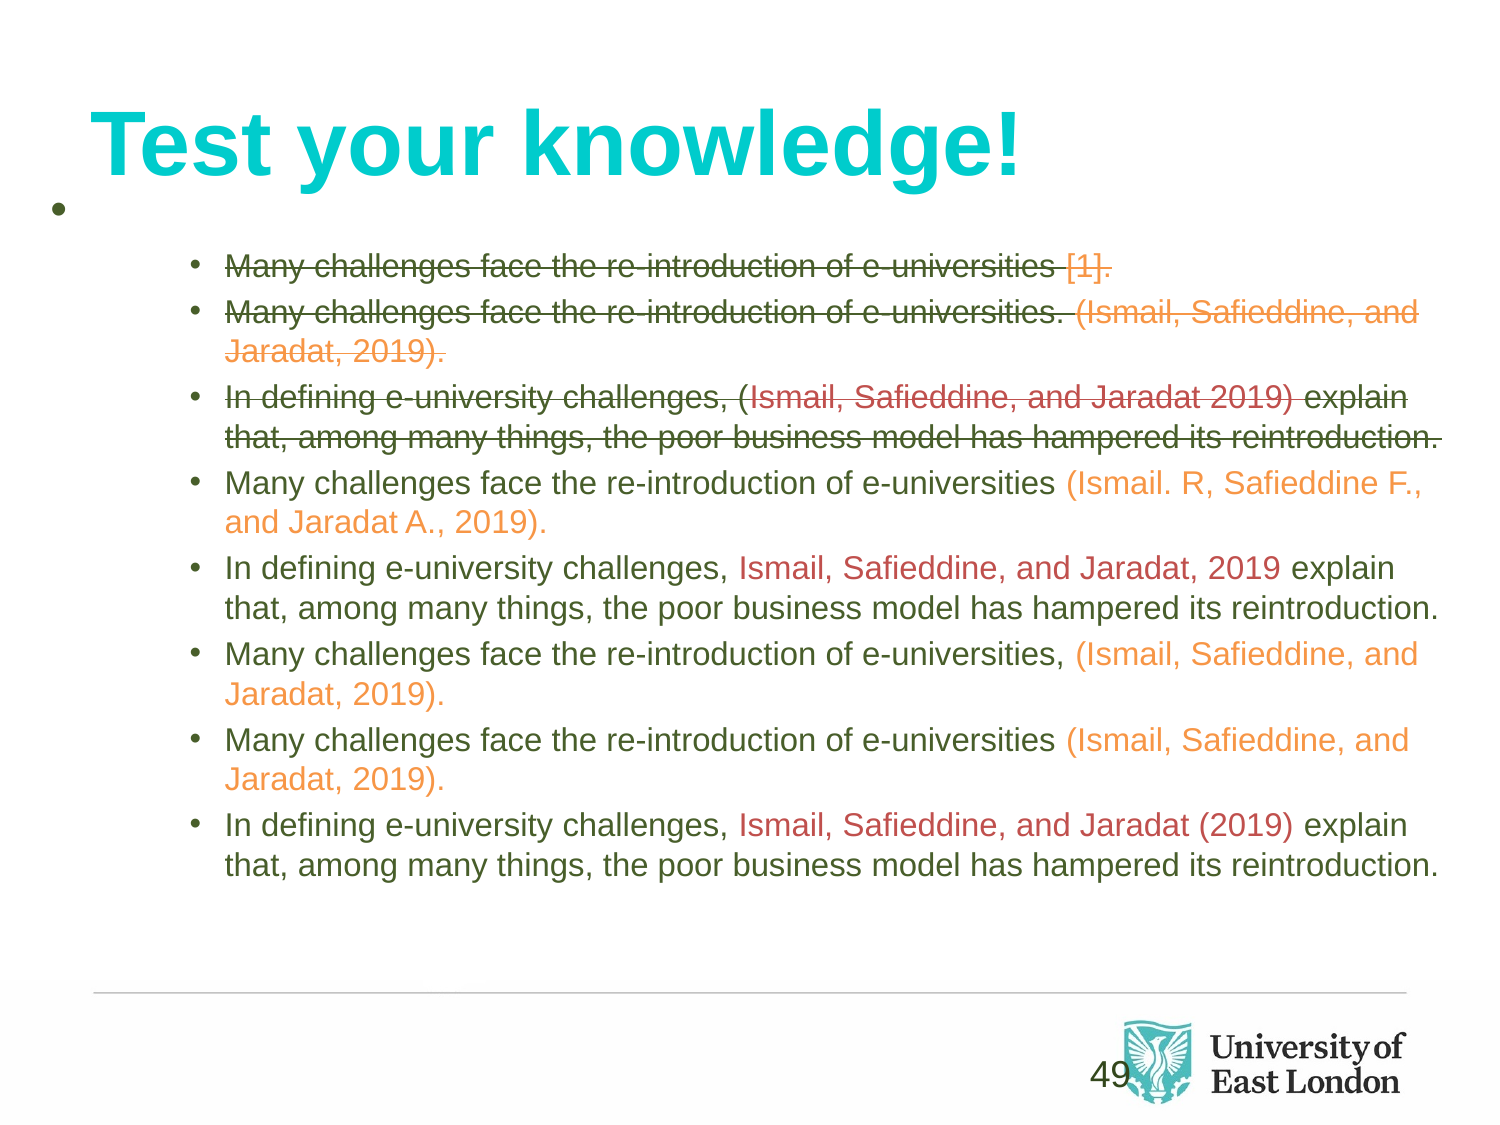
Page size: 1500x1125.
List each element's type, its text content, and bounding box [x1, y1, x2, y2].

picture [0, 980, 1500, 1125]
list Which one of these is the correct or incorrect citation: Many challenges face the re-introduction of e-universities [1]. Many challenges face the re-introduction of e-universities. (Ismail, Safieddine, and Jaradat, 2019). In defining e-university challenges, (Ismail, Safieddine, and Jaradat 2019) explain that, among many things, the poor business model has hampered its reintroduction. Many challenges face the re-introduction of e-universities (Ismail. R, Safieddine F., and Jaradat A., 2019). In defining e-university challenges, Ismail, Safieddine, and Jaradat, 2019 explain that, among many things, the poor business model has hampered its reintroduction. Many challenges face the re-introduction of e-universities, (Ismail, Safieddine, and Jaradat, 2019). Many challenges face the re-introduction of e-universities (Ismail, Safieddine, and Jaradat, 2019). In defining e-university challenges, Ismail, Safieddine, and Jaradat (2019) explain that, among many things, the poor business model has hampered its reintroduction. [35, 172, 1465, 1000]
title Test your knowledge! [75, 45, 1425, 233]
text_box 49 [1074, 1042, 1425, 1103]
